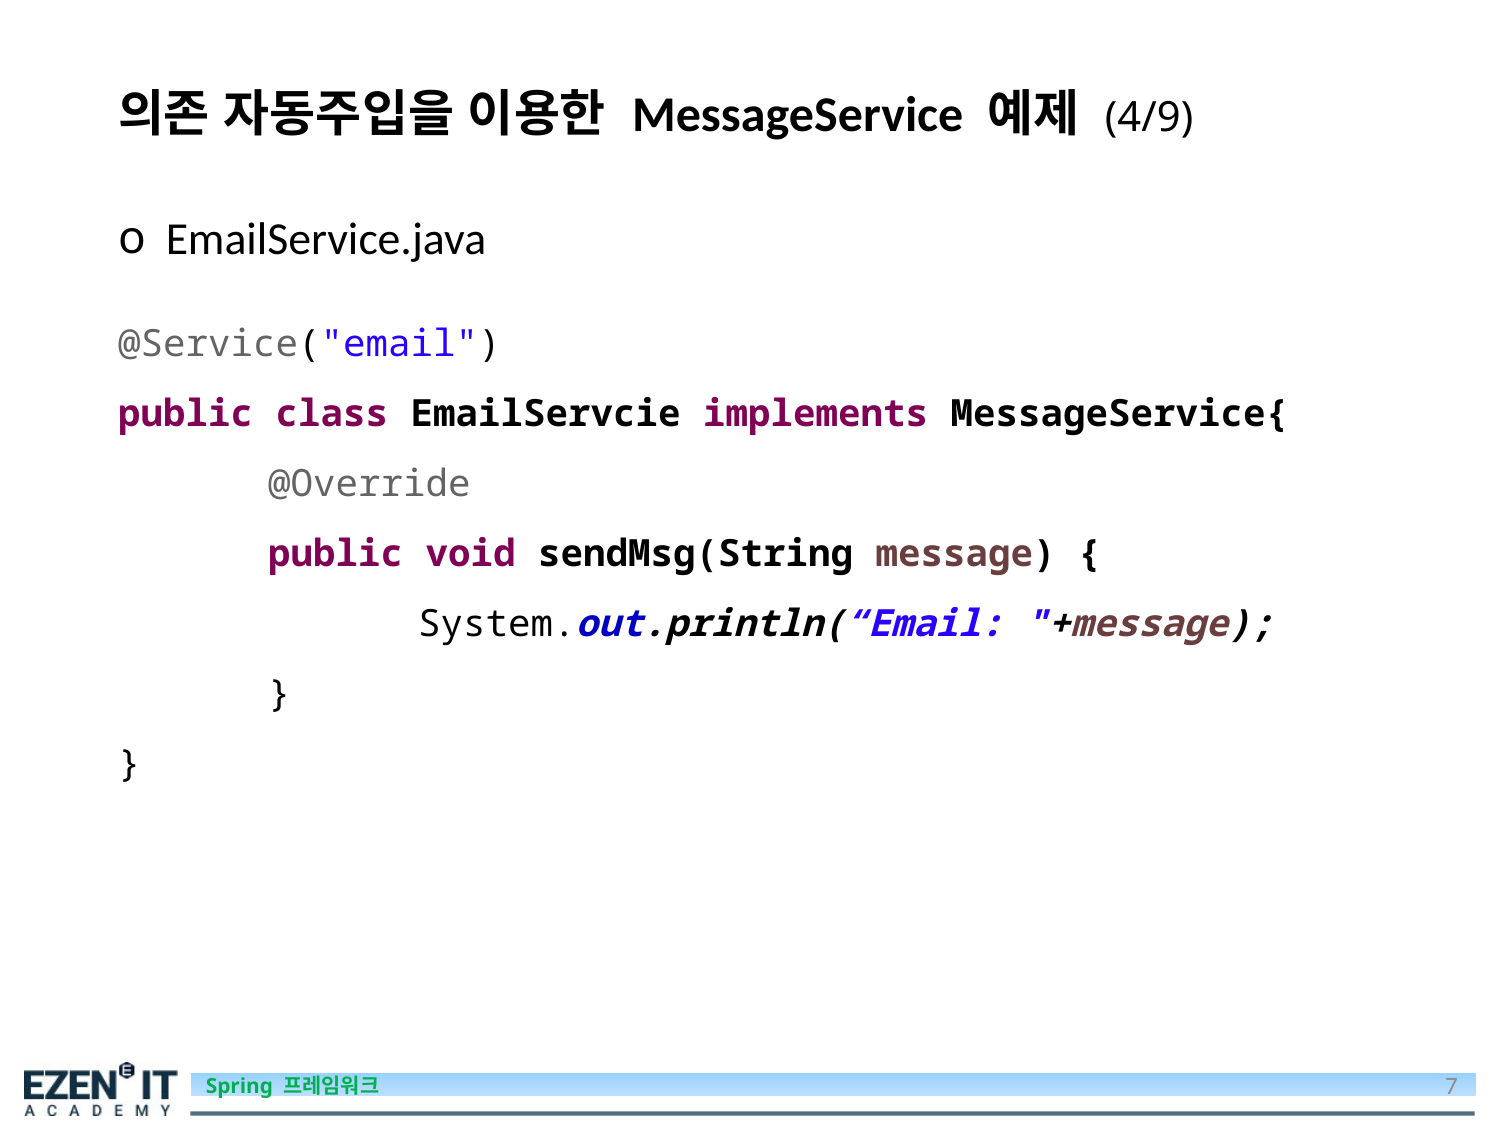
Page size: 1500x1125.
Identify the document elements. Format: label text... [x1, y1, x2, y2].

title 의존 자동주입을 이용한 MessageService 예제 (4/9) [103, 59, 1397, 172]
list EmailService.java @Service("email") public class EmailServcie implements MessageService{ @Override public void sendMsg(String message) { System.out.println(“Email: "+message); } } [103, 201, 1473, 1044]
slide_number 7 [1405, 1053, 1473, 1117]
picture [24, 1062, 178, 1116]
